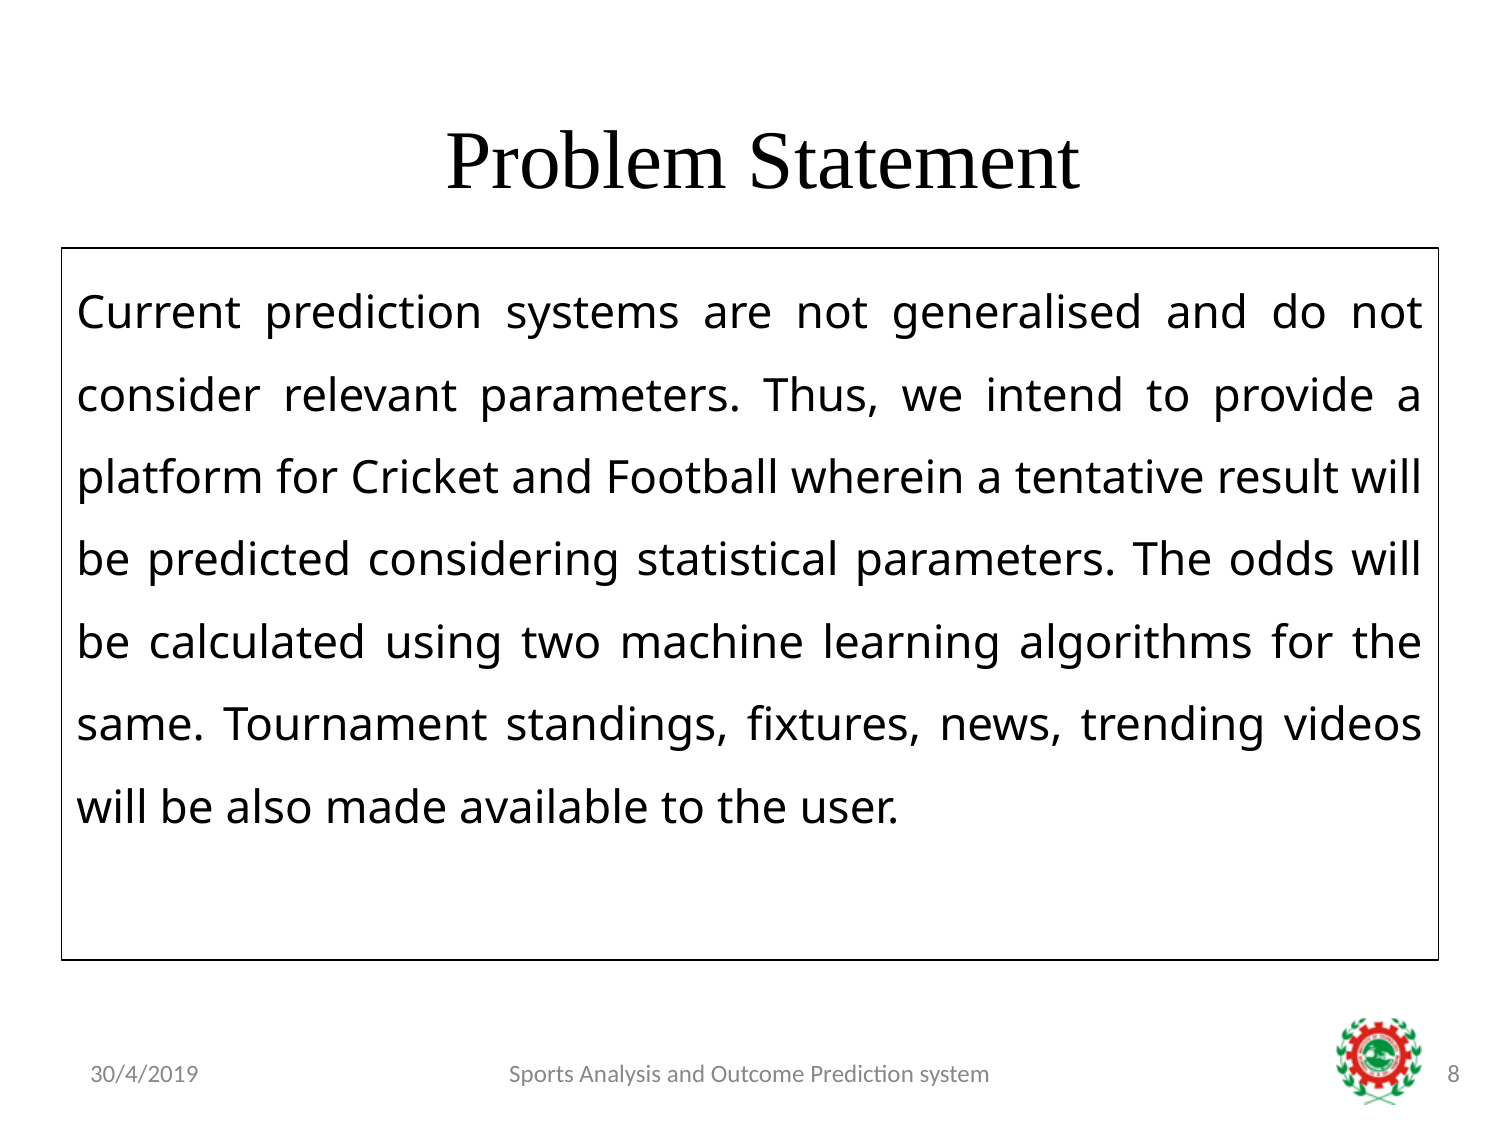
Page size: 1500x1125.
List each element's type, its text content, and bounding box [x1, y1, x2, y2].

footer Sports Analysis and Outcome Prediction system [431, 1042, 1069, 1103]
title Problem Statement [75, 61, 1452, 249]
picture [1336, 1018, 1422, 1042]
list Current prediction systems are not generalised and do not consider relevant parameters. Thus, we intend to provide a platform for Cricket and Football wherein a tentative result will be predicted considering statistical parameters. The odds will be calculated using two machine learning algorithms for the same. Tournament standings, fixtures, news, trending videos will be also made available to the user. [61, 247, 1439, 961]
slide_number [75, 1042, 425, 1103]
slide_number 8 [1125, 1042, 1475, 1103]
